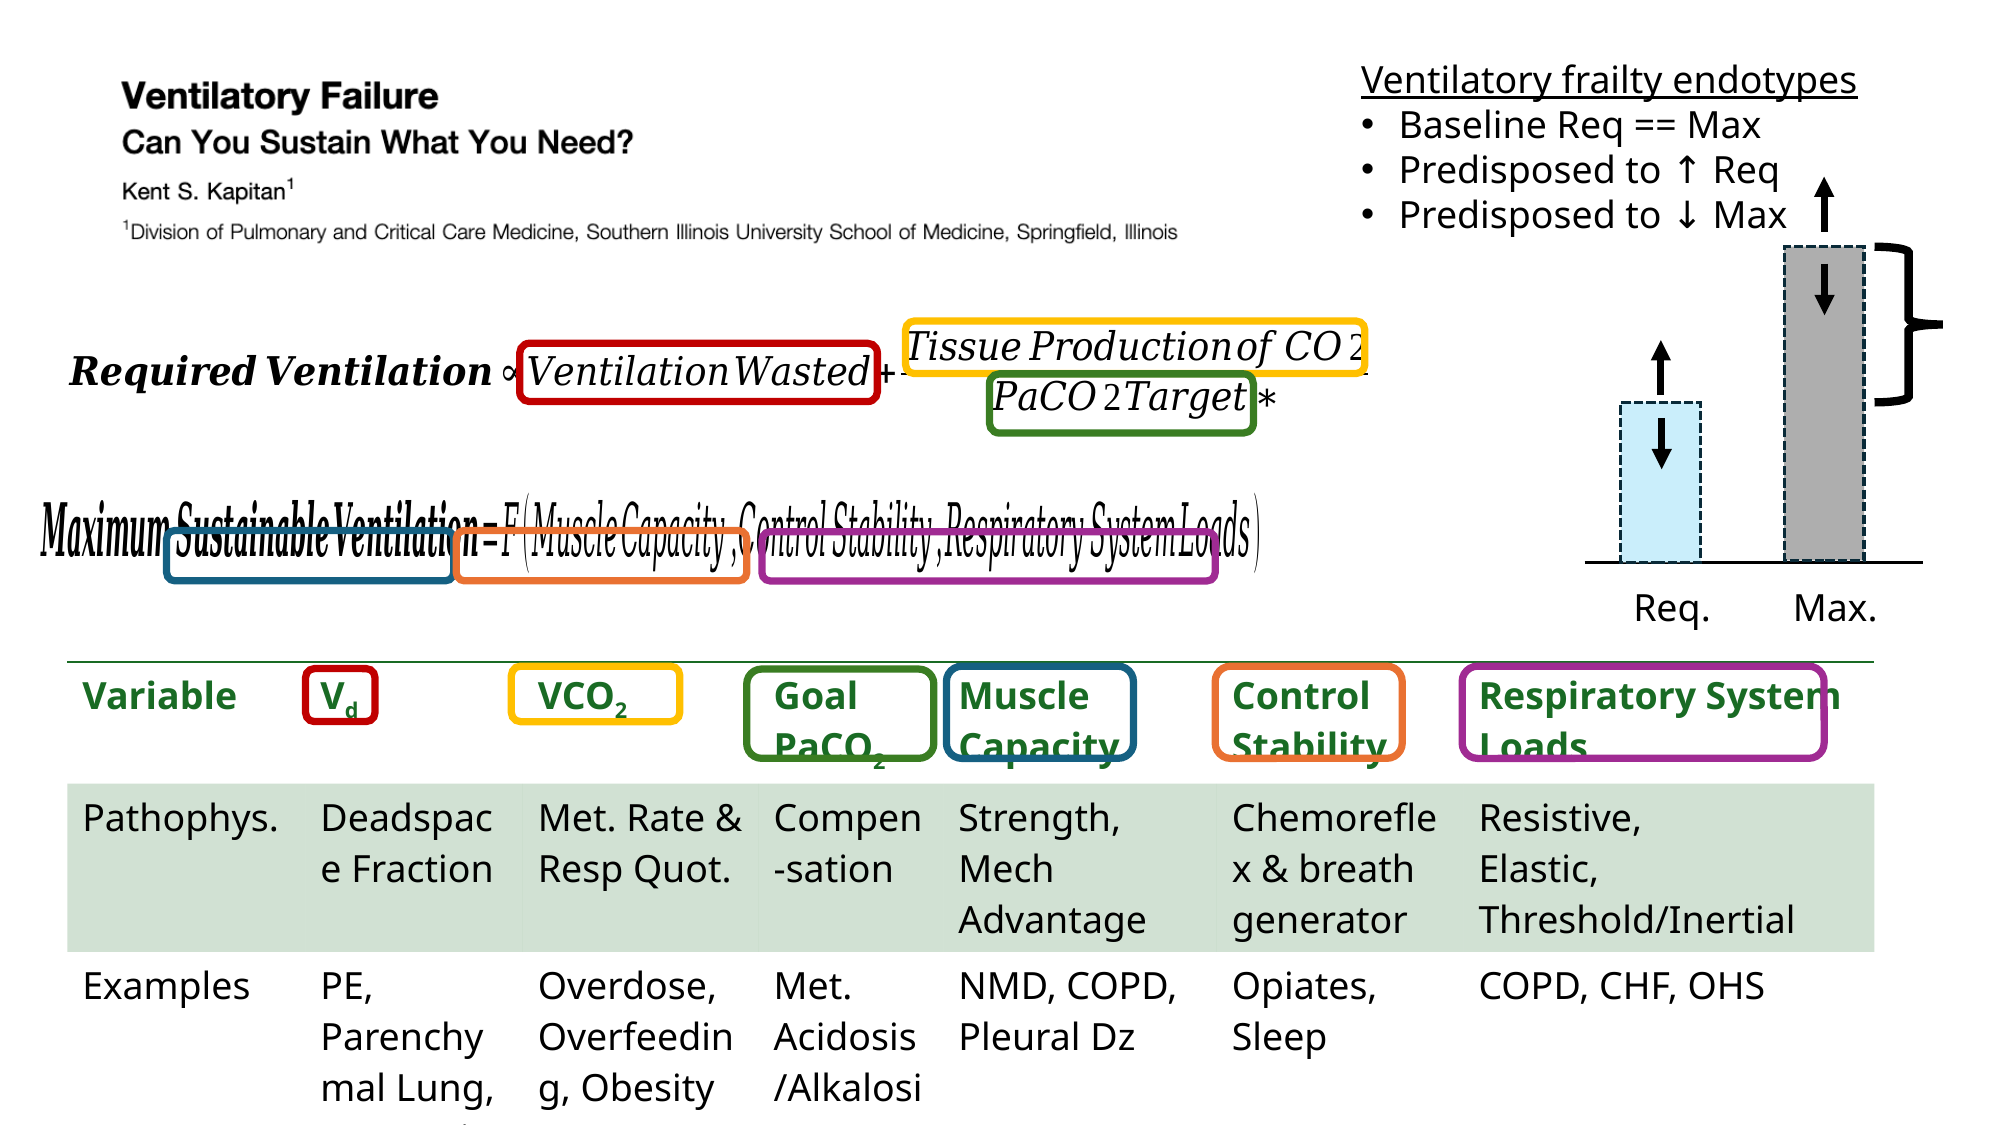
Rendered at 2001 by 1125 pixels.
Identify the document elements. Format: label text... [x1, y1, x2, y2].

table_cell Met. Rate & Resp Quot. [523, 784, 759, 952]
text_box [165, 528, 455, 583]
text_box [509, 664, 682, 724]
picture [89, 52, 1362, 284]
table_cell PE, Parenchymal Lung, Anatomic [305, 952, 523, 1125]
text_box [745, 667, 936, 760]
table_cell Met. Acidosis/Alkalosis [759, 952, 943, 1125]
table_cell Compen-sation [759, 784, 943, 952]
table_header Goal PaCO2 [759, 663, 943, 784]
table_header Muscle Capacity [943, 663, 1217, 784]
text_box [66, 320, 1371, 434]
text_box [1783, 245, 1866, 561]
table_cell Deadspace Fraction [305, 784, 523, 952]
table_cell Pathophys. [67, 784, 305, 952]
list Ventilatory frailty endotypes Baseline Req == Max Predisposed to ↑ Req Predisposed to ↓ Max [1346, 48, 1937, 236]
table_cell Resistive, Elastic, Threshold/Inertial [1464, 784, 1874, 952]
table_cell Chemoreflex & breath generator [1217, 784, 1464, 952]
table_header Vd [305, 663, 523, 784]
text_box [1874, 245, 1943, 404]
text_box [760, 530, 1217, 583]
table_cell NMD, COPD, Pleural Dz [943, 952, 1217, 1125]
text_box [1619, 401, 1702, 561]
table_header Variable [67, 663, 305, 784]
table_cell Opiates, Sleep [1217, 952, 1464, 1125]
text_box [454, 528, 749, 583]
table_header Control Stability [1217, 663, 1464, 784]
text_box Max. [1778, 576, 1921, 637]
text_box [1460, 664, 1826, 760]
table_header VCO2 [523, 663, 759, 784]
table_cell Strength, Mech Advantage [943, 784, 1217, 952]
text_box Req. [1618, 576, 1762, 637]
table_cell Overdose, Overfeeding, Obesity [523, 952, 759, 1125]
text_box [1213, 664, 1404, 760]
text_box [944, 664, 1136, 760]
text_box [303, 666, 377, 724]
table_header Respiratory System Loads [1464, 663, 1874, 784]
table_cell Examples [67, 952, 305, 1125]
table_cell COPD, CHF, OHS [1464, 952, 1874, 1125]
